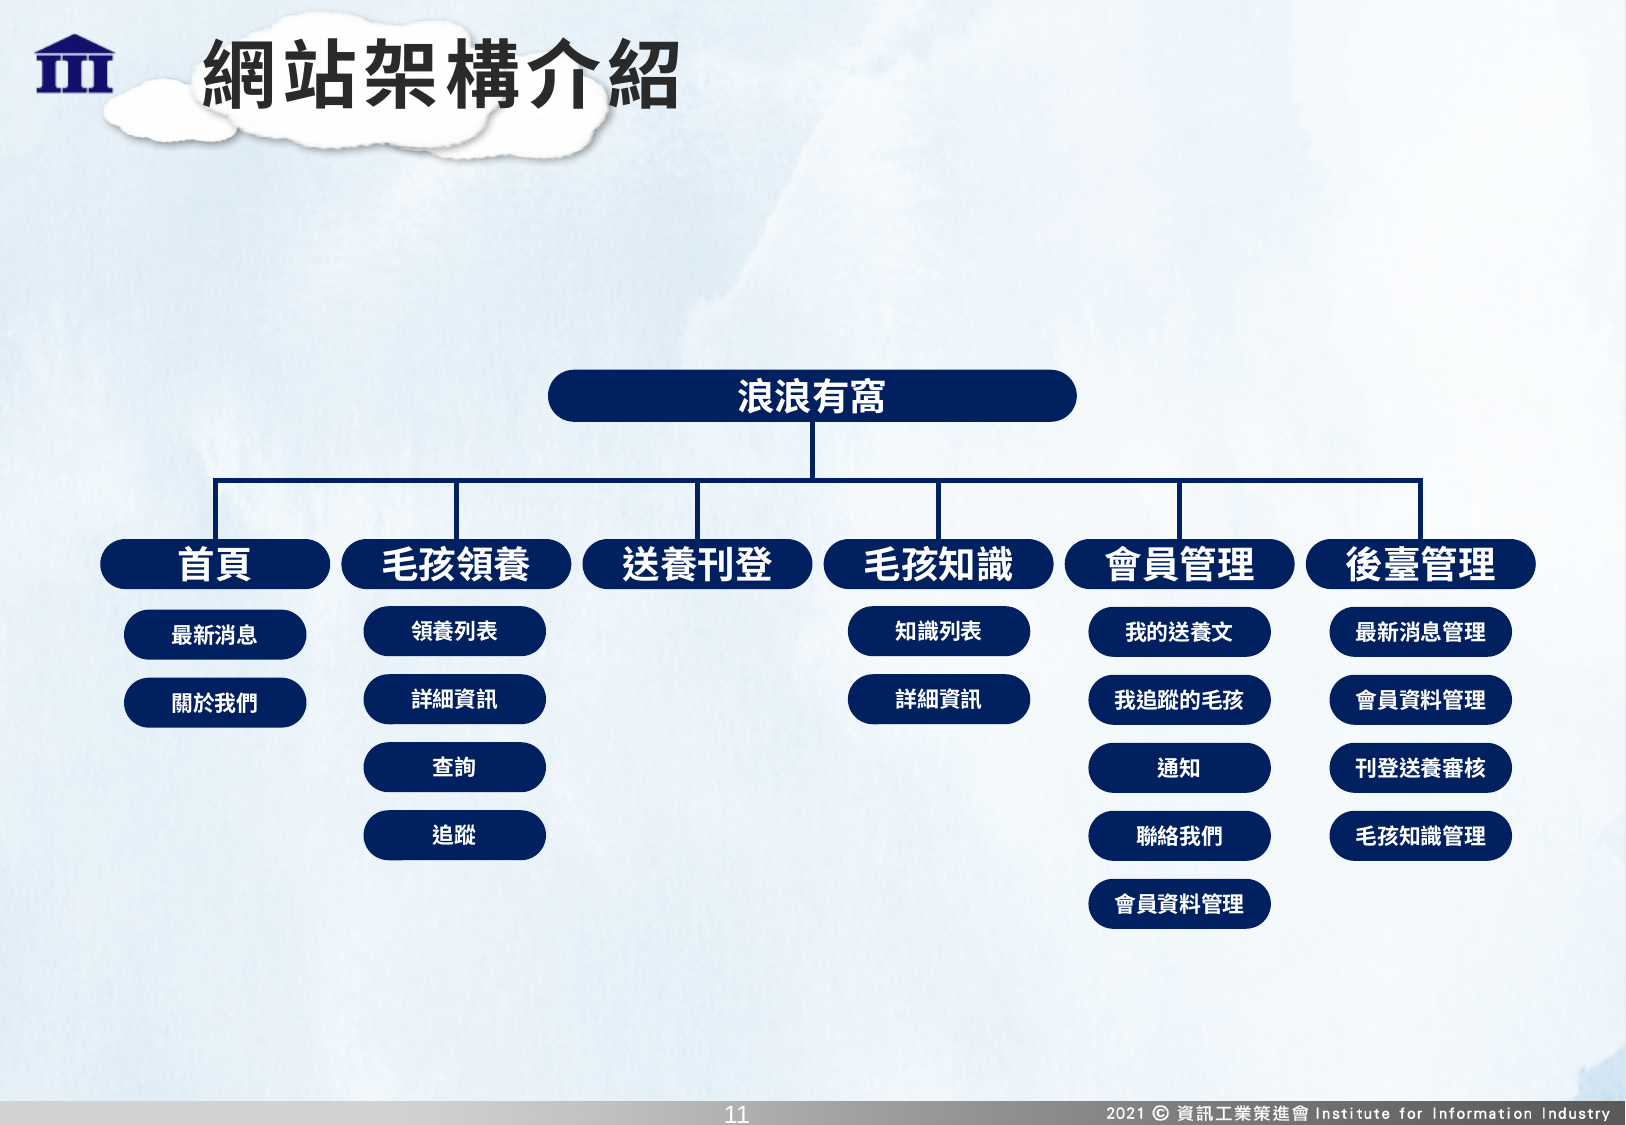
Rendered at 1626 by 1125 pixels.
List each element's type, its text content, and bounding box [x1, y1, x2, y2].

text_box 通知 [1180, 741, 1273, 794]
text_box 會員管理 [1176, 538, 1296, 591]
text_box 關於我們 [122, 676, 308, 729]
text_box 詳細資訊 [362, 673, 454, 726]
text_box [575, 301, 694, 658]
text_box 送養刊登 [694, 538, 814, 591]
text_box 我的送養文 [1180, 605, 1273, 658]
text_box 首頁 [99, 538, 332, 591]
text_box 毛孩領養 [340, 538, 454, 591]
title 網站架構介紹 [186, 19, 1412, 138]
text_box 追蹤 [362, 809, 548, 862]
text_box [816, 416, 935, 543]
text_box 會員資料管理 [1328, 673, 1514, 726]
text_box 我追蹤的毛孩 [1180, 673, 1273, 726]
text_box 知識列表 [846, 605, 936, 658]
text_box 會員資料管理 [1087, 877, 1273, 930]
text_box 後臺管理 [1304, 538, 1537, 591]
text_box 聯絡我們 [1180, 809, 1273, 862]
picture [0, 0, 1626, 1125]
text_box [936, 296, 1056, 664]
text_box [1057, 175, 1176, 784]
text_box 最新消息 [122, 608, 308, 661]
text_box 浪浪有窩 [694, 369, 936, 422]
text_box 查詢 [362, 741, 545, 794]
text_box 通知 [1093, 741, 1179, 794]
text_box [695, 422, 815, 538]
text_box 毛孩知識 [822, 538, 936, 591]
text_box 聯絡我們 [1087, 809, 1179, 862]
text_box 刊登送養審核 [1328, 741, 1514, 794]
text_box 最新消息管理 [1328, 605, 1514, 658]
text_box 詳細資訊 [846, 673, 1032, 726]
text_box 毛孩知識管理 [1328, 809, 1514, 862]
text_box 領養列表 [362, 605, 454, 658]
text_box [454, 181, 574, 779]
